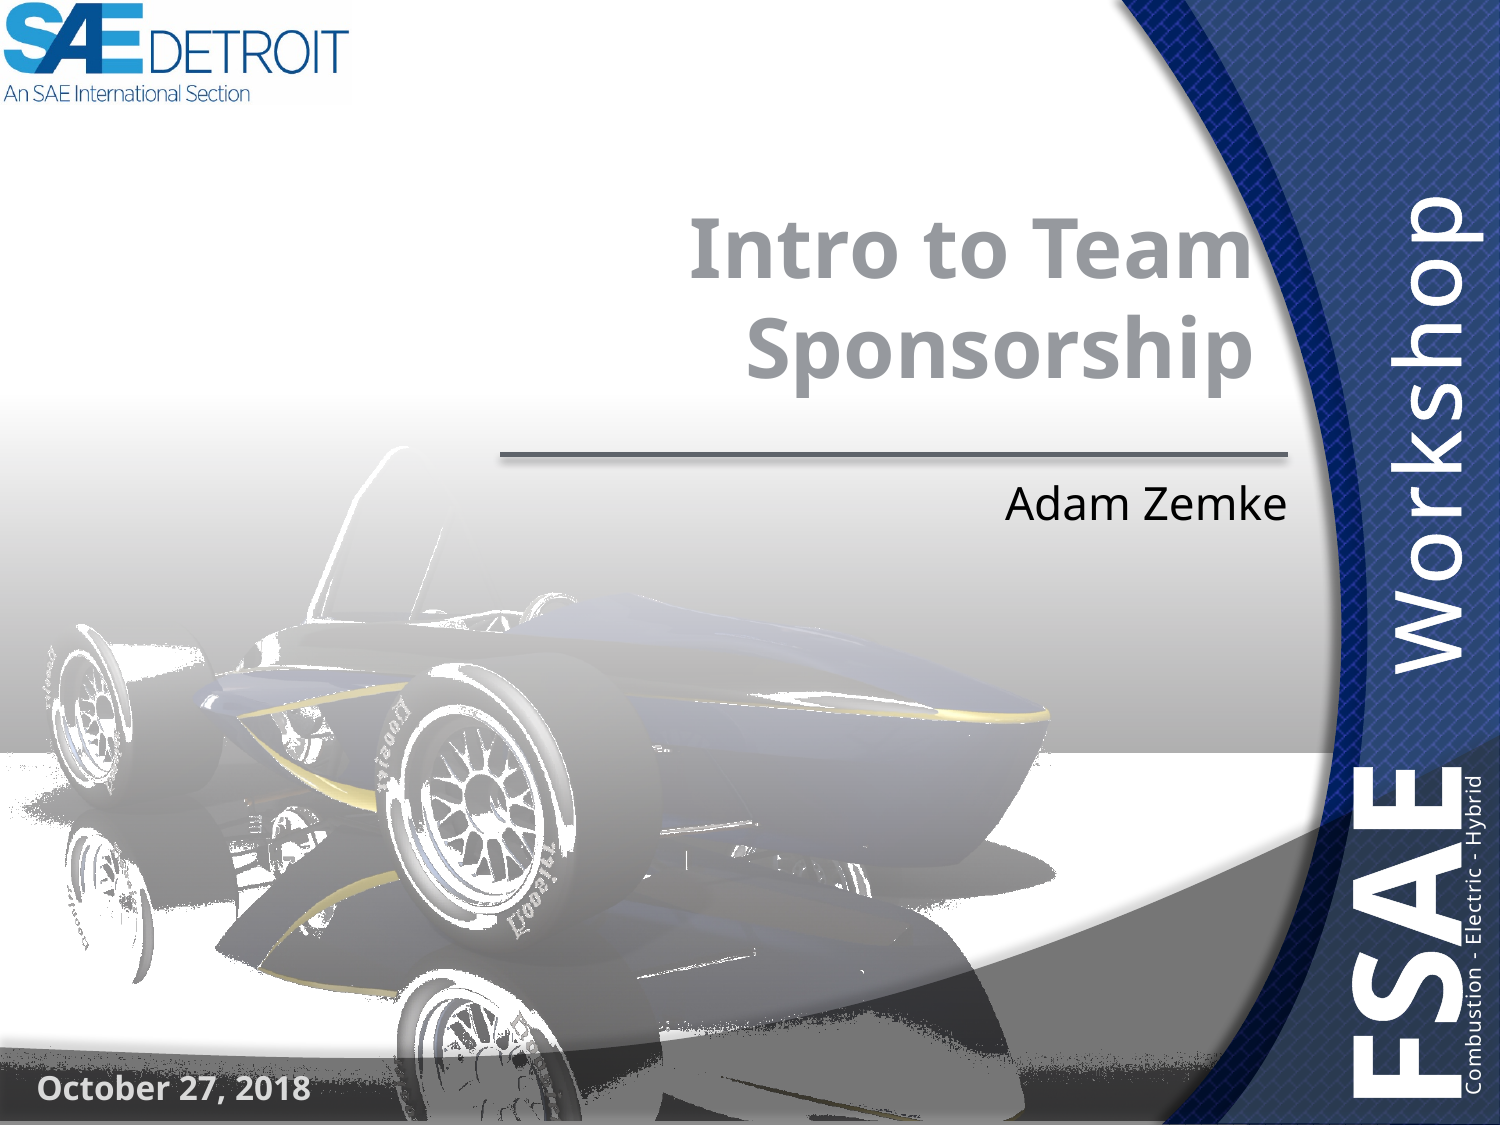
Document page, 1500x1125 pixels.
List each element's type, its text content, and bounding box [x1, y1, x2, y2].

picture [1121, 0, 1500, 1125]
subtitle Adam Zemke [224, 474, 1289, 601]
picture [0, 0, 352, 105]
text_box October 27, 2018 [28, 1059, 404, 1115]
title Intro to Team Sponsorship [199, 194, 1264, 403]
